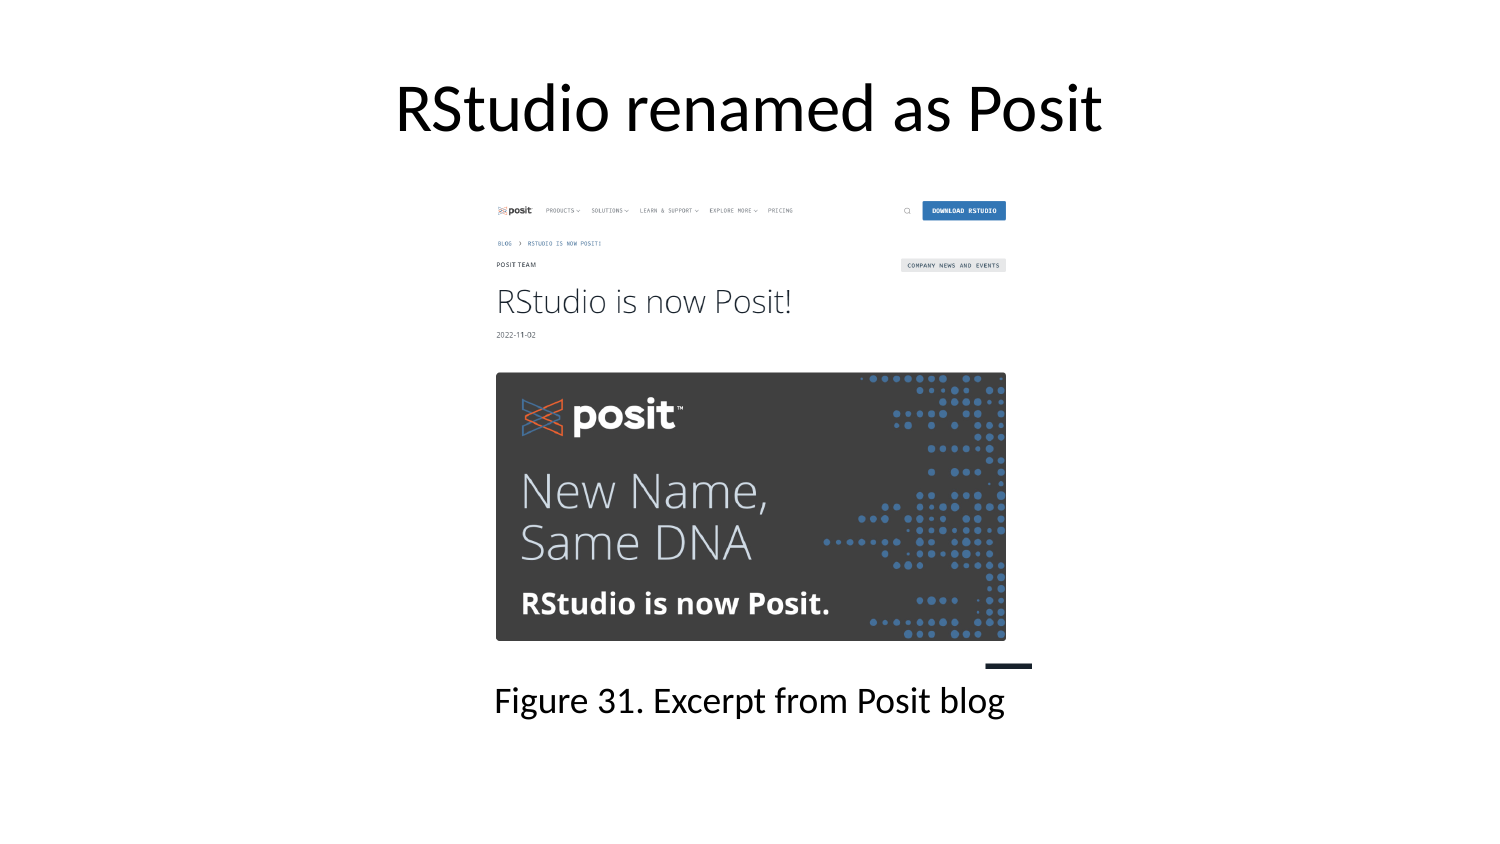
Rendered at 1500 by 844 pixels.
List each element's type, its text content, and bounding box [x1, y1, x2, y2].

text_box Figure 31. Excerpt from Posit blog [74, 668, 1425, 753]
title RStudio renamed as Posit [75, 33, 1425, 175]
picture [453, 195, 1044, 669]
